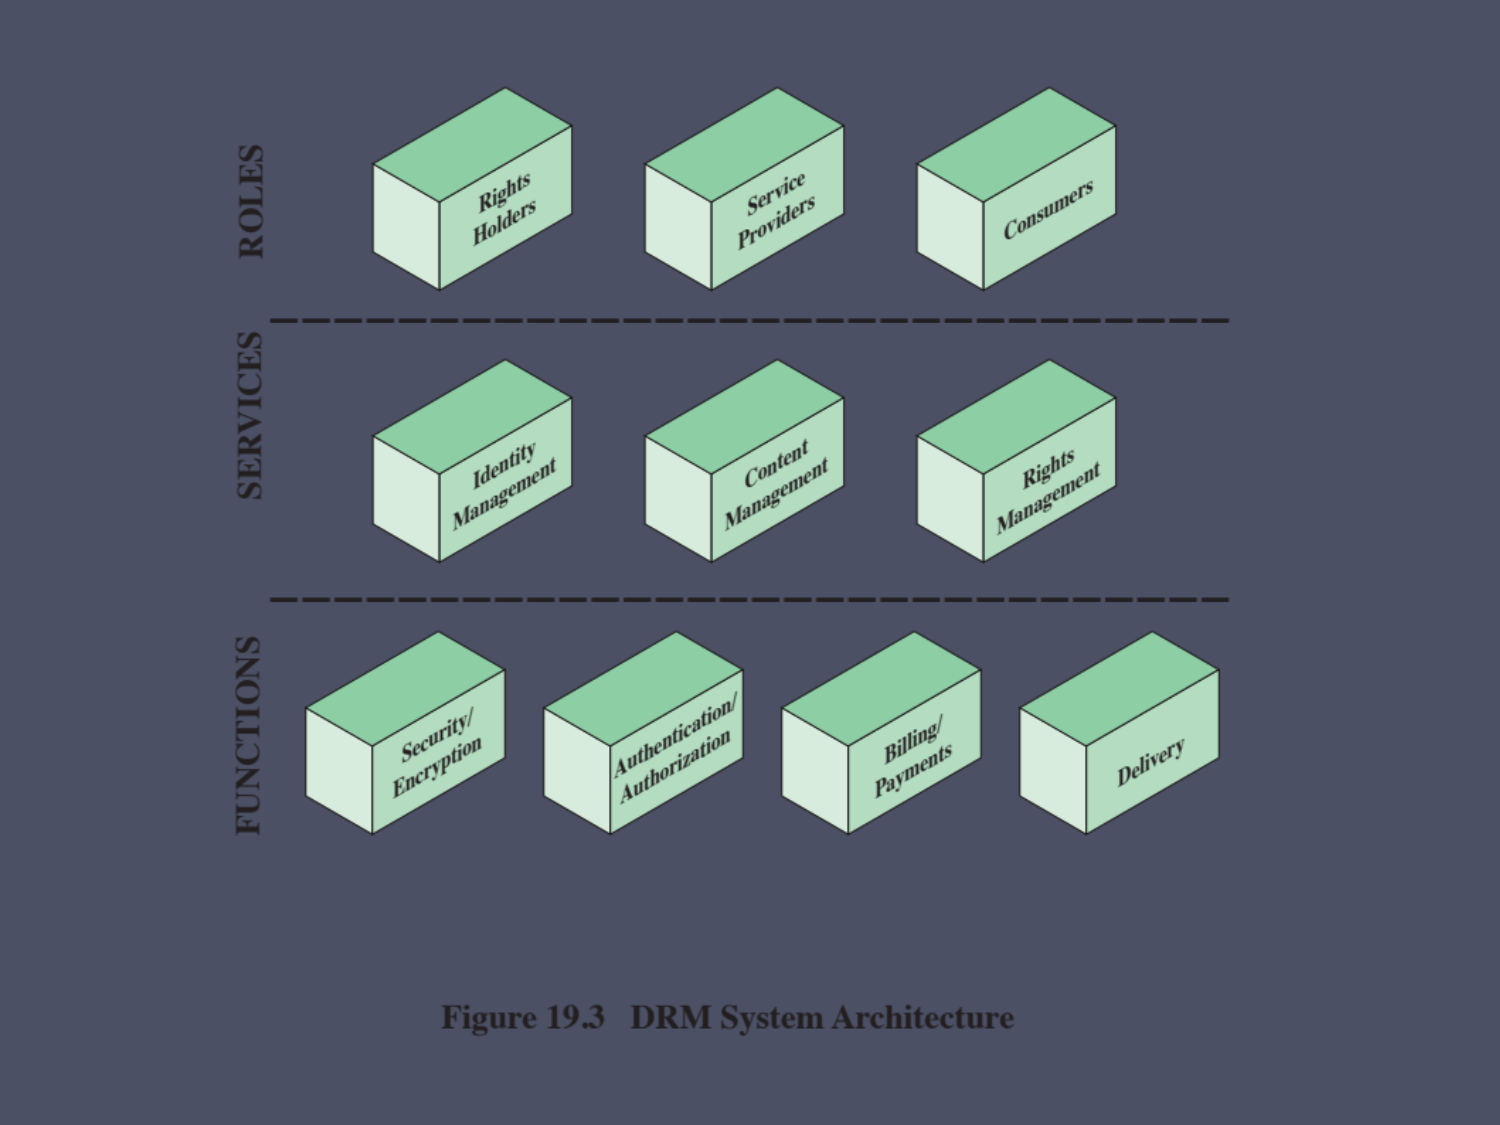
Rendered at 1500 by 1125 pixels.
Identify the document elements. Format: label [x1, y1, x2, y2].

picture [168, 18, 1323, 1095]
